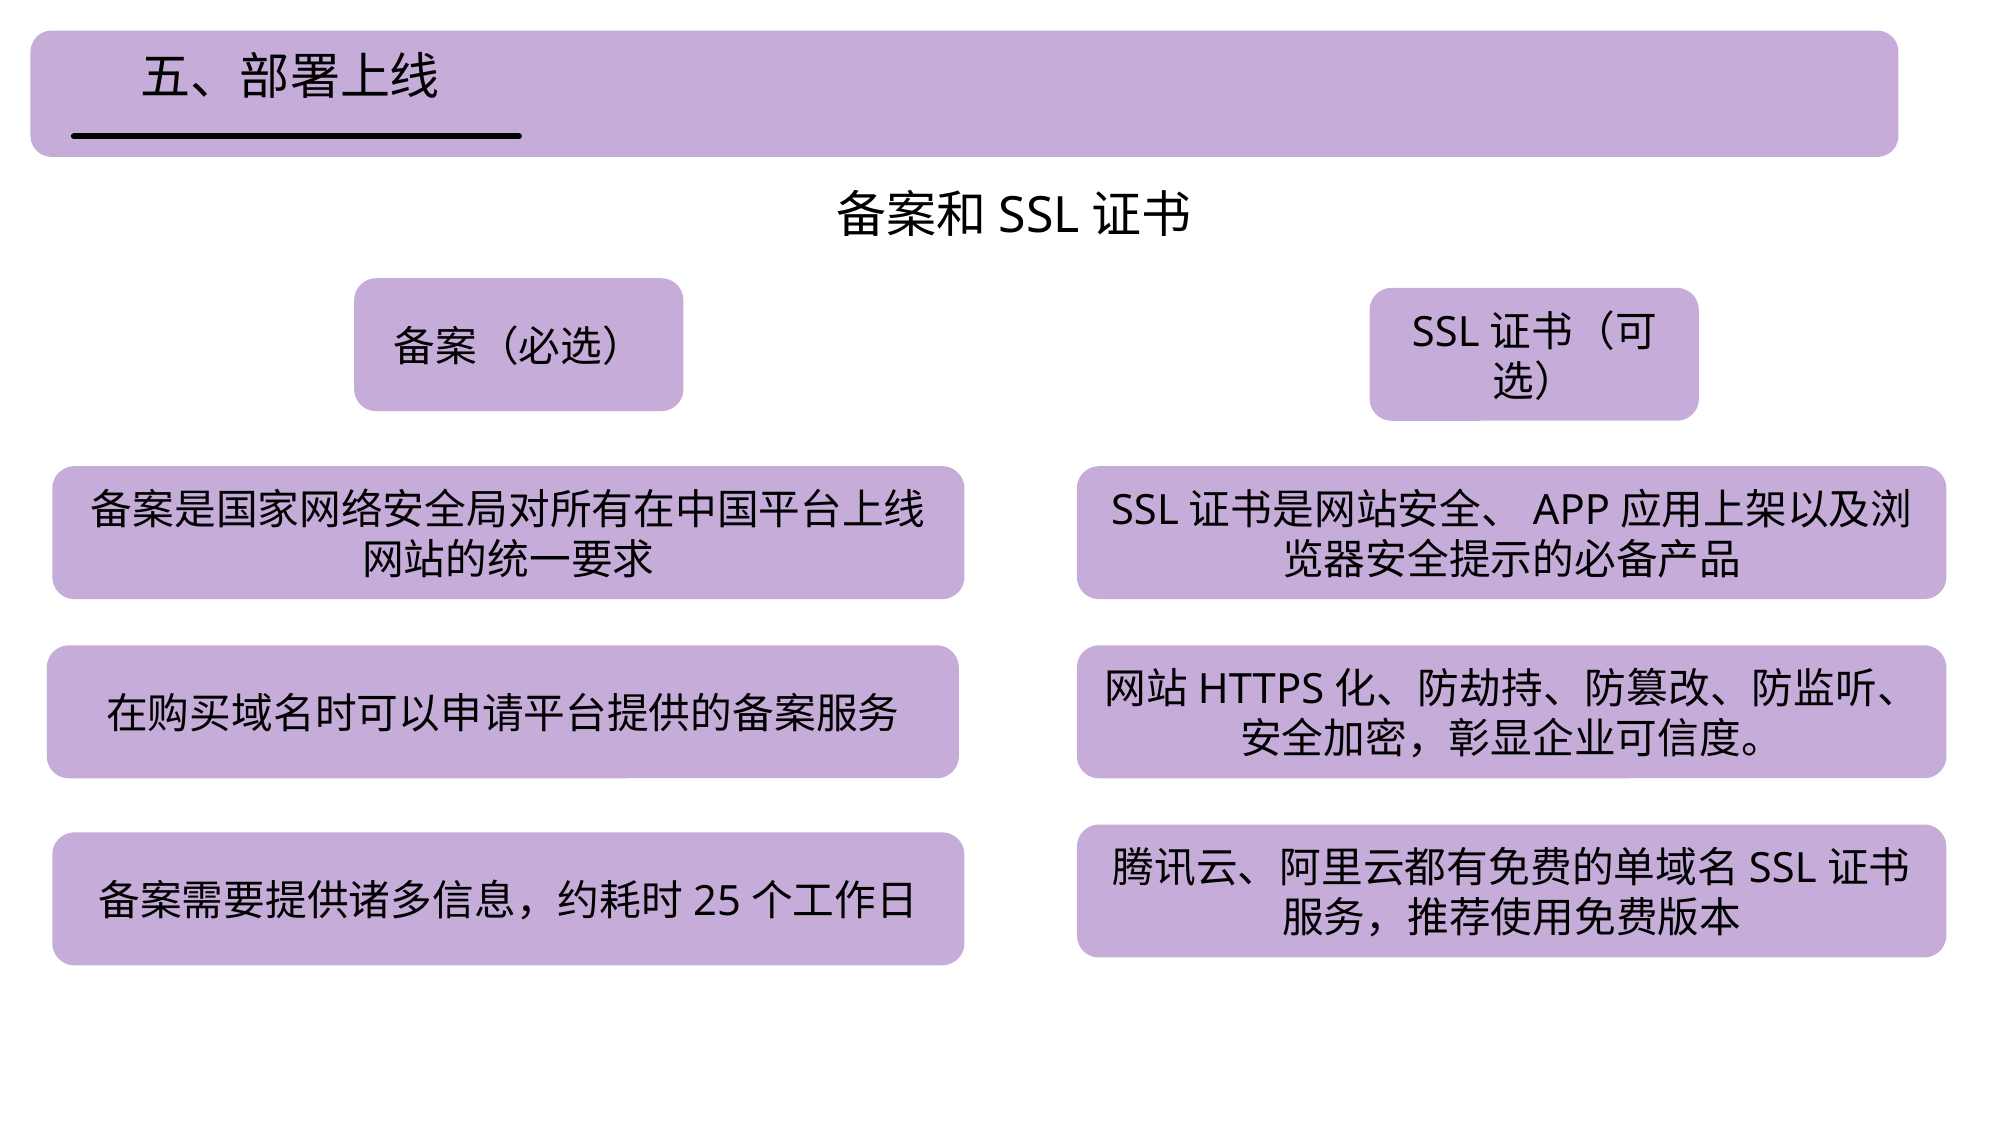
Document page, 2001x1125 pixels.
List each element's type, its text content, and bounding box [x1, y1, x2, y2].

text_box SSL证书是网站安全、APP应用上架以及浏览器安全提示的必备产品 [1075, 465, 1948, 601]
text_box SSL证书（可选） [1368, 286, 1700, 422]
text_box 备案是国家网络安全局对所有在中国平台上线网站的统一要求 [51, 465, 966, 601]
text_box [30, 30, 1899, 157]
text_box 腾讯云、阿里云都有免费的单域名SSL证书服务，推荐使用免费版本 [1075, 823, 1948, 959]
text_box 在购买域名时可以申请平台提供的备案服务 [45, 644, 960, 780]
text_box 备案和SSL证书 [681, 175, 1347, 250]
text_box 网站HTTPS化、防劫持、防篡改、防监听、安全加密，彰显企业可信度。 [1075, 644, 1948, 780]
text_box 备案需要提供诸多信息，约耗时25个工作日 [51, 831, 966, 967]
text_box 备案（必选） [353, 277, 685, 413]
